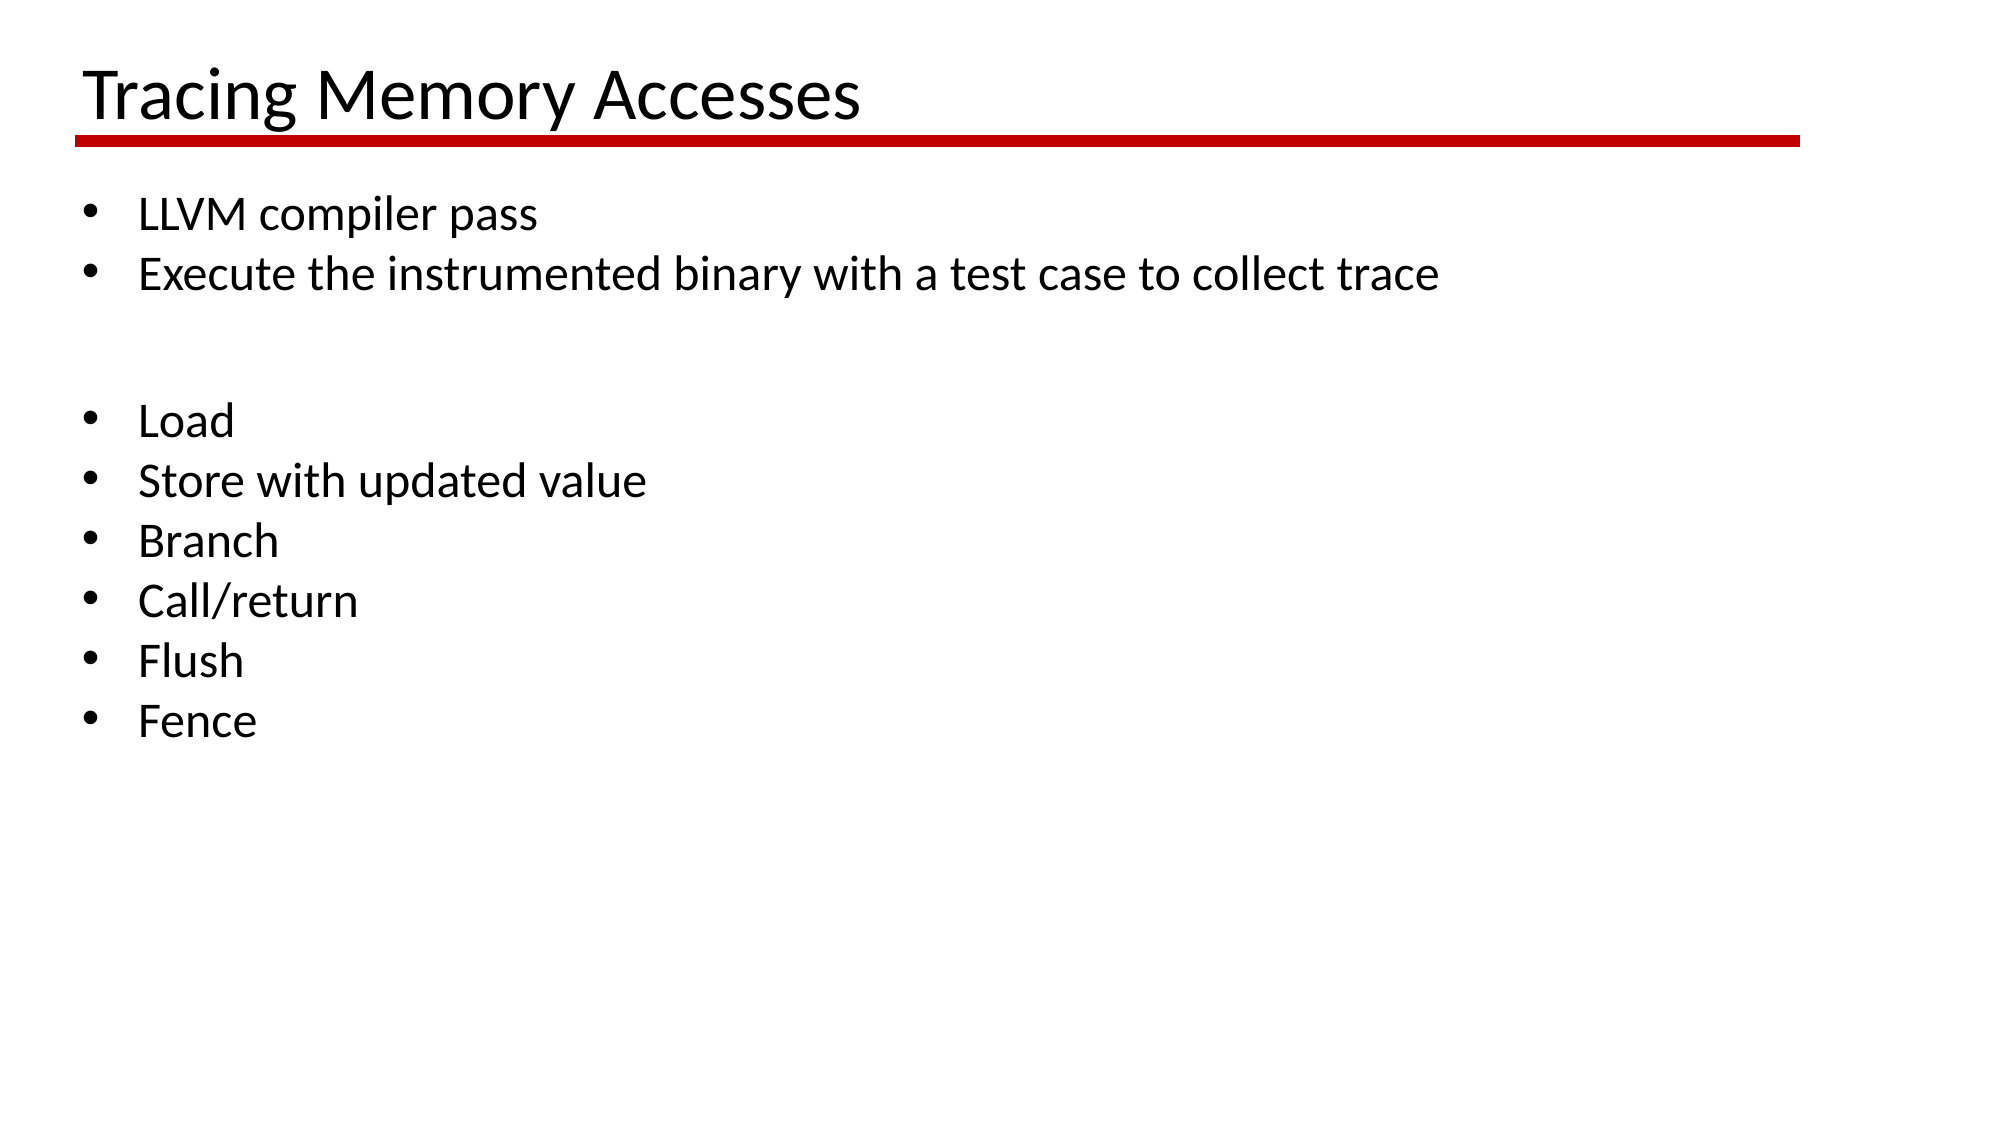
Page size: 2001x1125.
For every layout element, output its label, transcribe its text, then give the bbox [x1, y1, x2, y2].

text_box LLVM compiler pass Execute the instrumented binary with a test case to collect trace [67, 173, 1793, 308]
text_box Load Store with updated value Branch Call/return Flush Fence [67, 379, 1793, 755]
text_box Tracing Memory Accesses [67, 59, 1793, 144]
